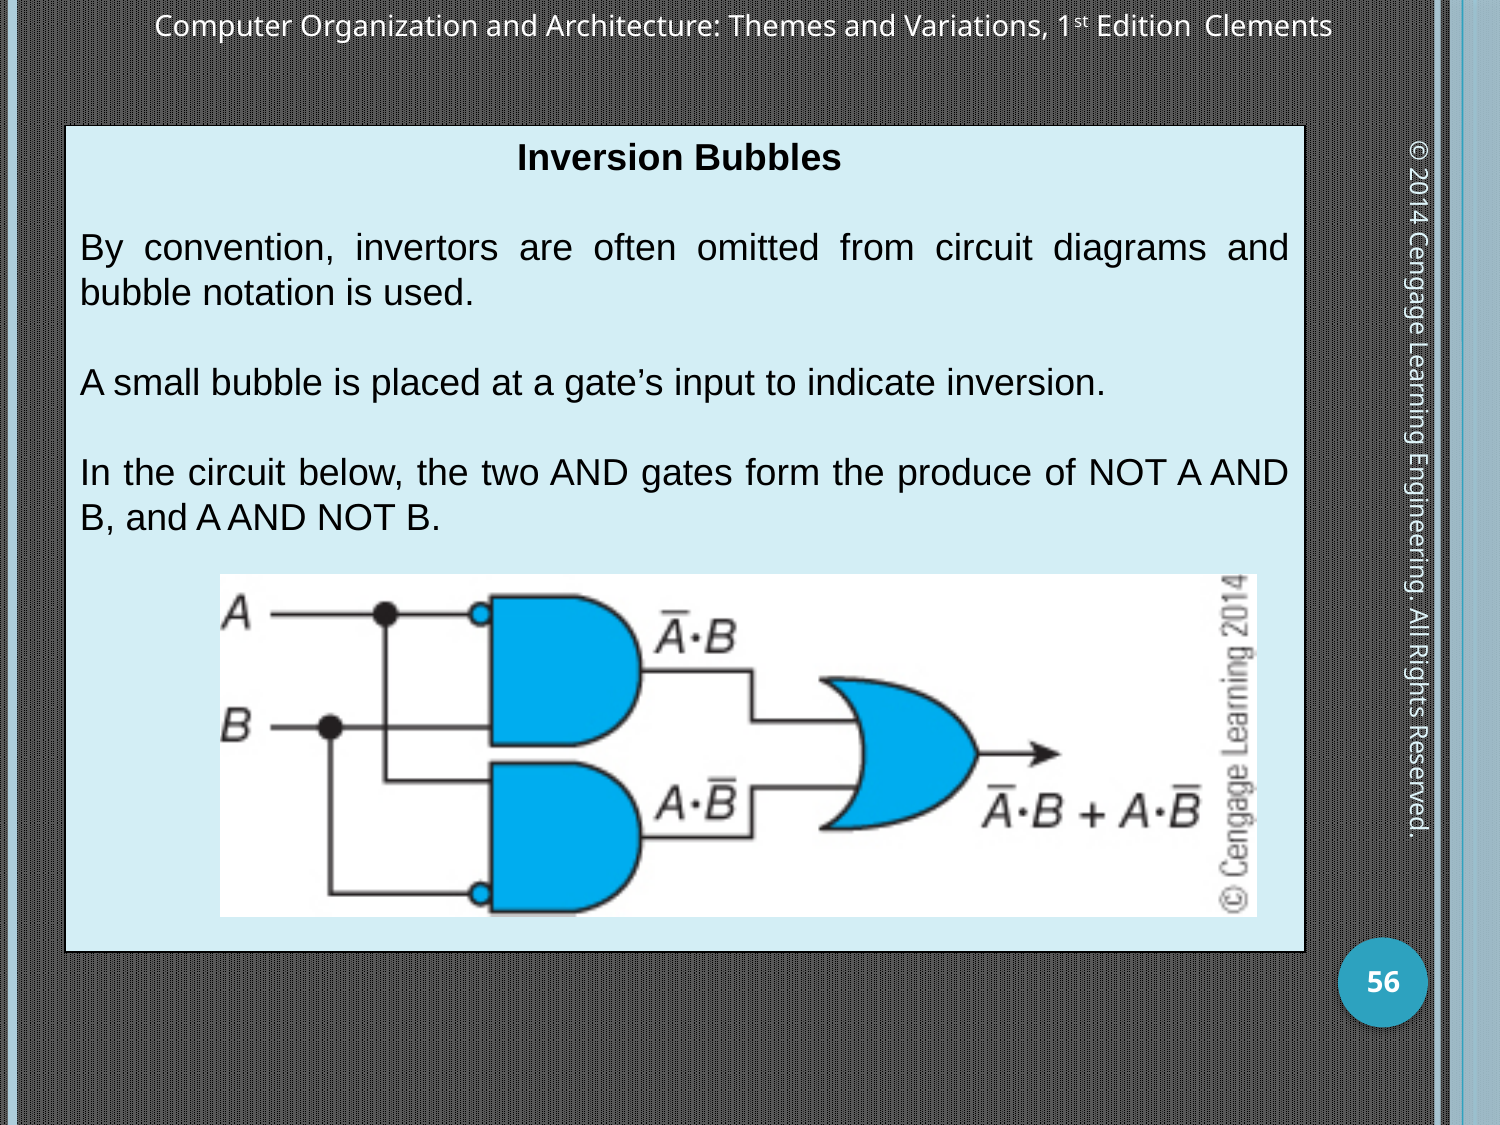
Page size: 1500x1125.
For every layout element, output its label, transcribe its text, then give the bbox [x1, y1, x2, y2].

footer © 2014 Cengage Learning Engineering. All Rights Reserved. [1387, 125, 1448, 882]
slide_number 56 [1333, 940, 1434, 1027]
picture [219, 573, 1257, 918]
text_box Inversion Bubbles By convention, invertors are often omitted from circuit diagrams and bubble notation is used. A small bubble is placed at a gate’s input to indicate inversion. In the circuit below, the two AND gates form the produce of NOT A AND B, and A AND NOT B. [64, 125, 1306, 953]
